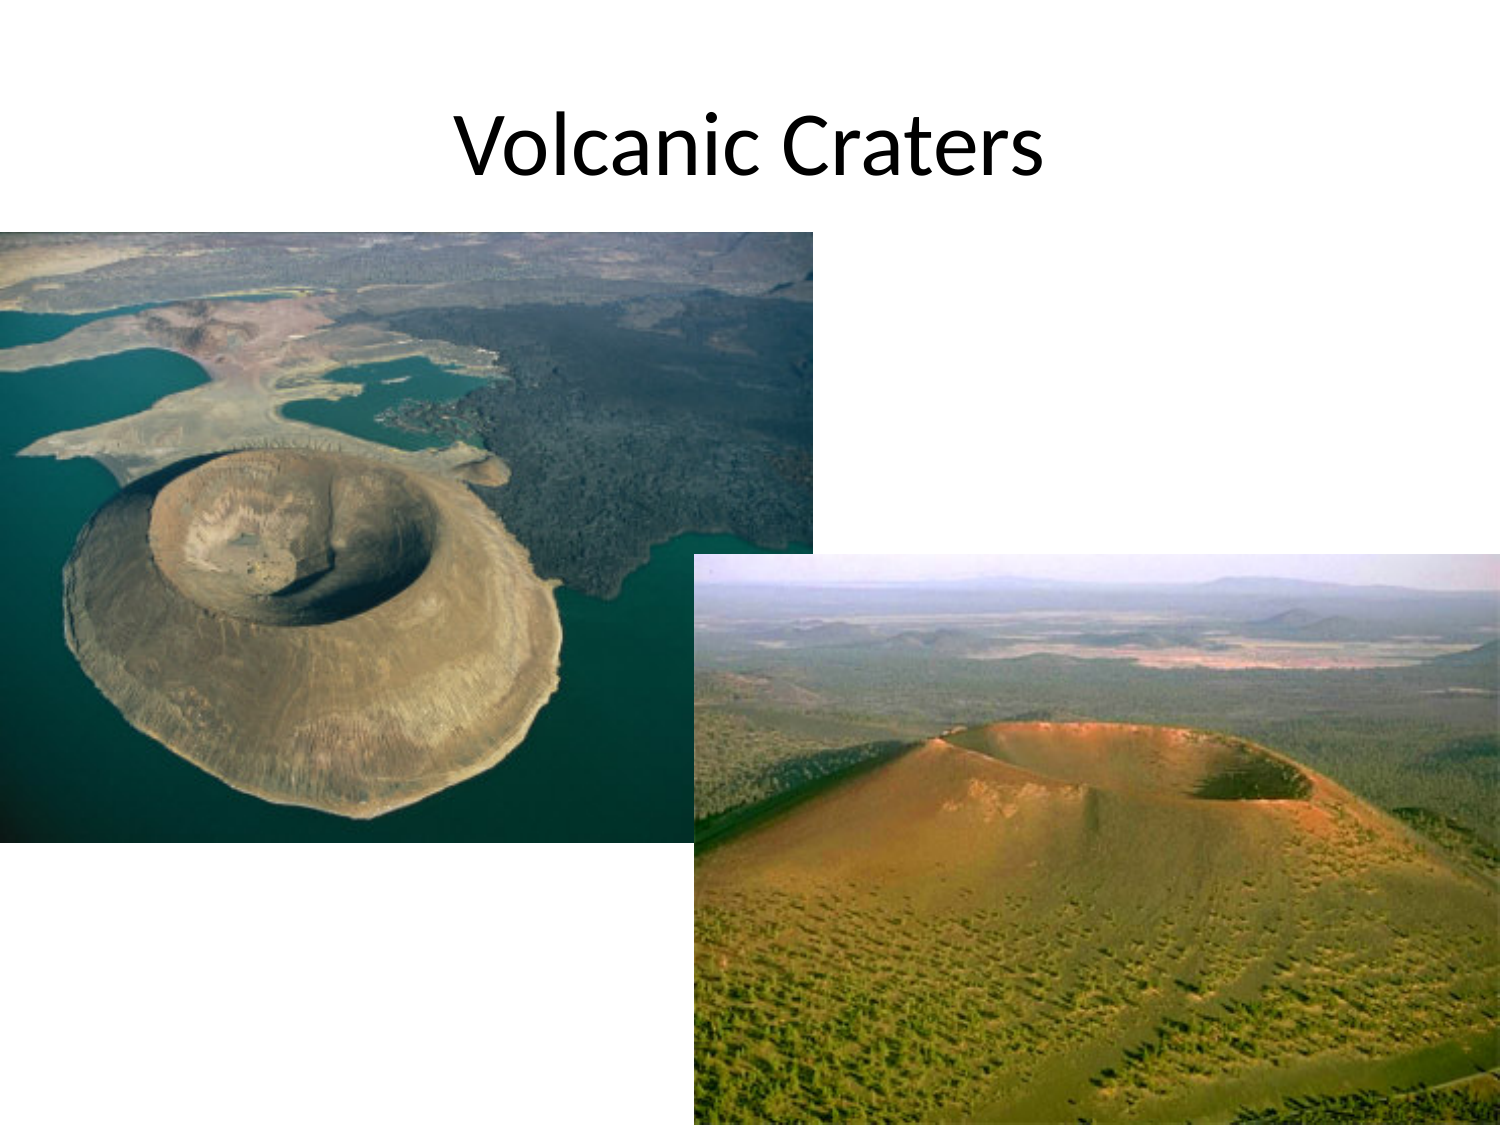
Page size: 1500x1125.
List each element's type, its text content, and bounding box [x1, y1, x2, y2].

picture [0, 232, 1500, 1125]
title Volcanic Craters [75, 45, 1425, 233]
